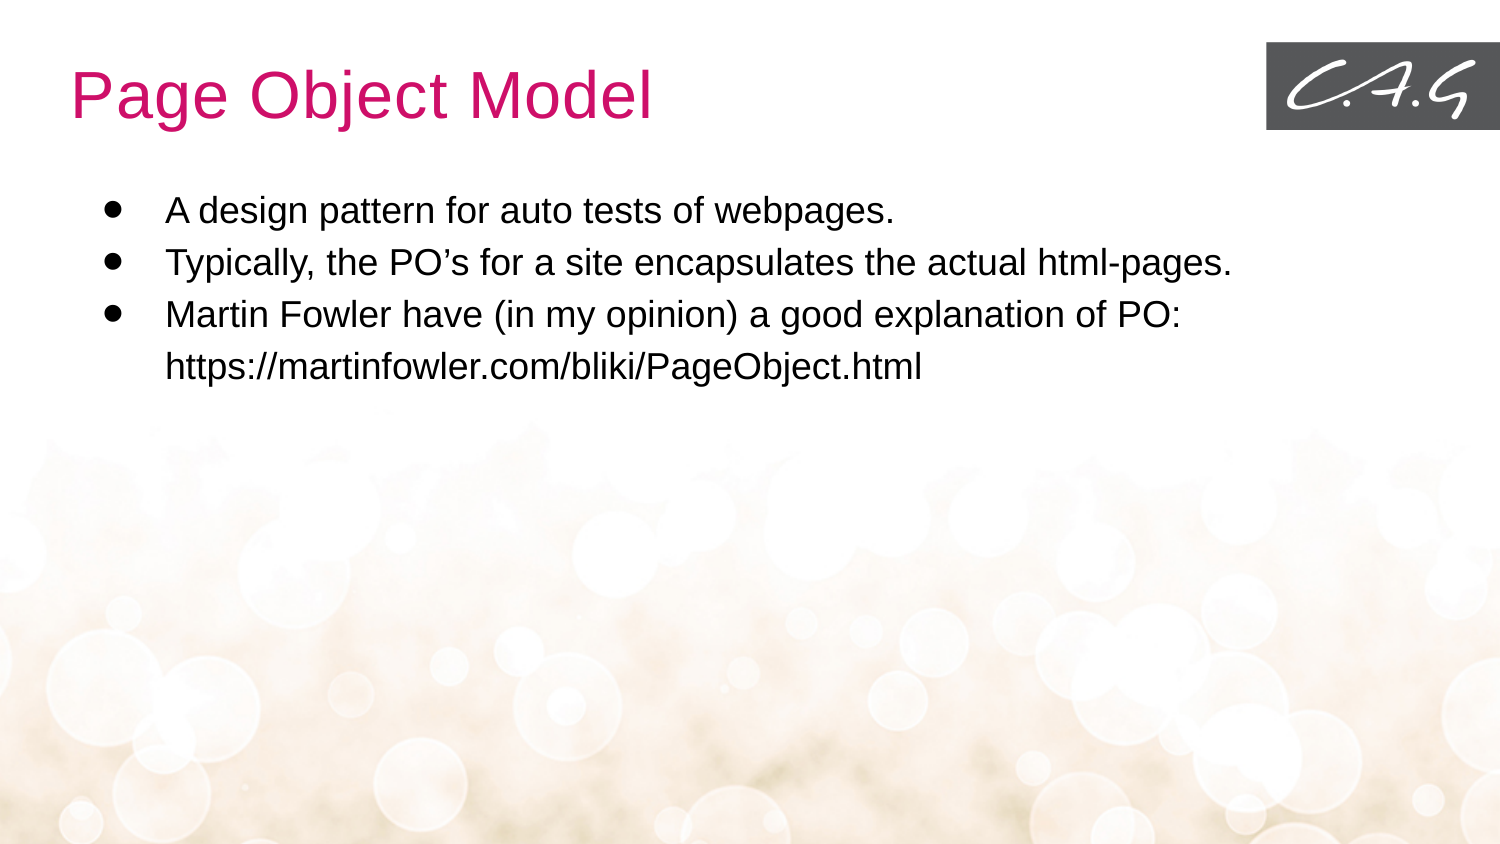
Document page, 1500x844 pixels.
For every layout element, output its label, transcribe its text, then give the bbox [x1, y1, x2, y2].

title Page Object Model [59, 61, 1247, 149]
text_box A design pattern for auto tests of webpages. Typically, the PO’s for a site encapsulates the actual html-pages. Martin Fowler have (in my opinion) a good explanation of PO: https://martinfowler.com/bliki/PageObject.html [74, 164, 1478, 771]
picture [0, 2, 1500, 844]
